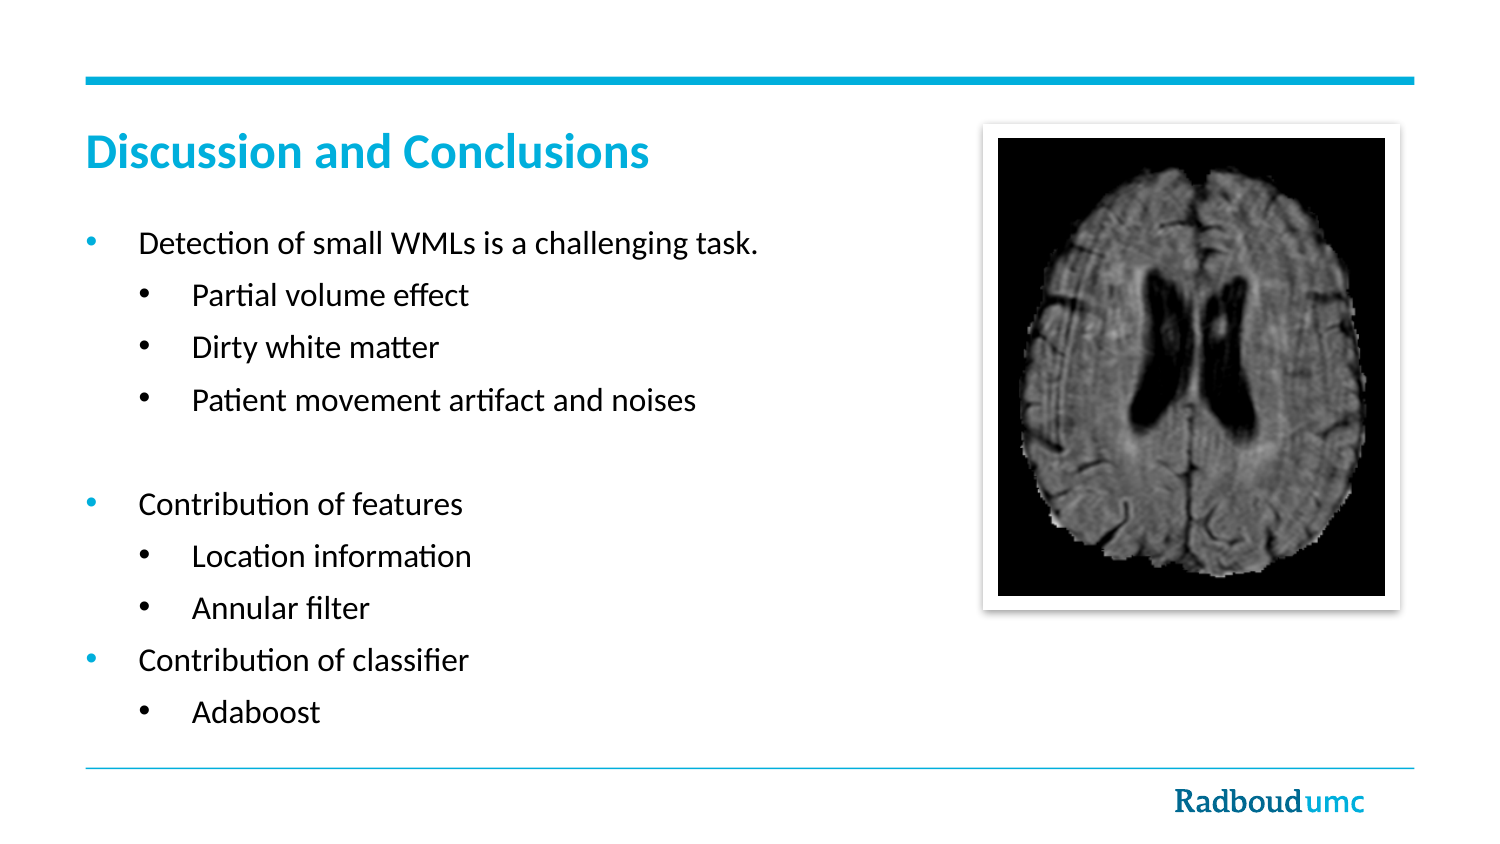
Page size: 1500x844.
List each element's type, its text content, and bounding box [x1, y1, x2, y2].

title Discussion and Conclusions [85, 91, 1415, 179]
list Detection of small WMLs is a challenging task. Partial volume effect Dirty white matter Patient movement artifact and noises Contribution of features Location information Annular filter Contribution of classifier Adaboost [85, 209, 1415, 768]
picture [997, 138, 1386, 596]
